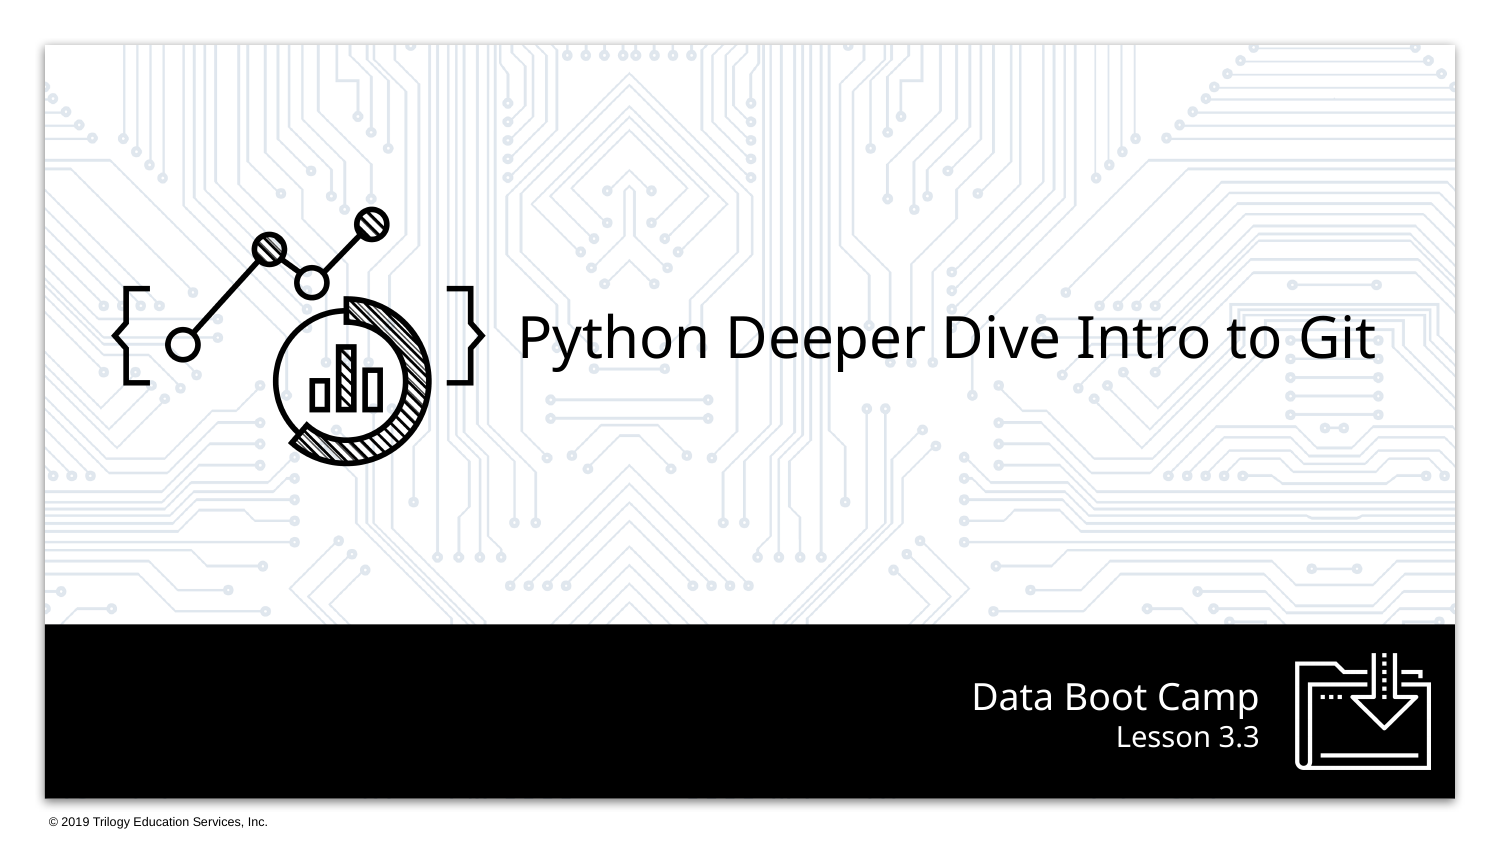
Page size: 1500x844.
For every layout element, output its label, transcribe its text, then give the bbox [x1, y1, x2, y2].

picture [45, 45, 1455, 300]
title Lesson 3.3 [86, 708, 1456, 761]
title Python Deeper Dive Intro to Git [45, 300, 1455, 505]
picture [45, 505, 1455, 624]
picture [1295, 761, 1431, 770]
picture [1295, 653, 1431, 708]
